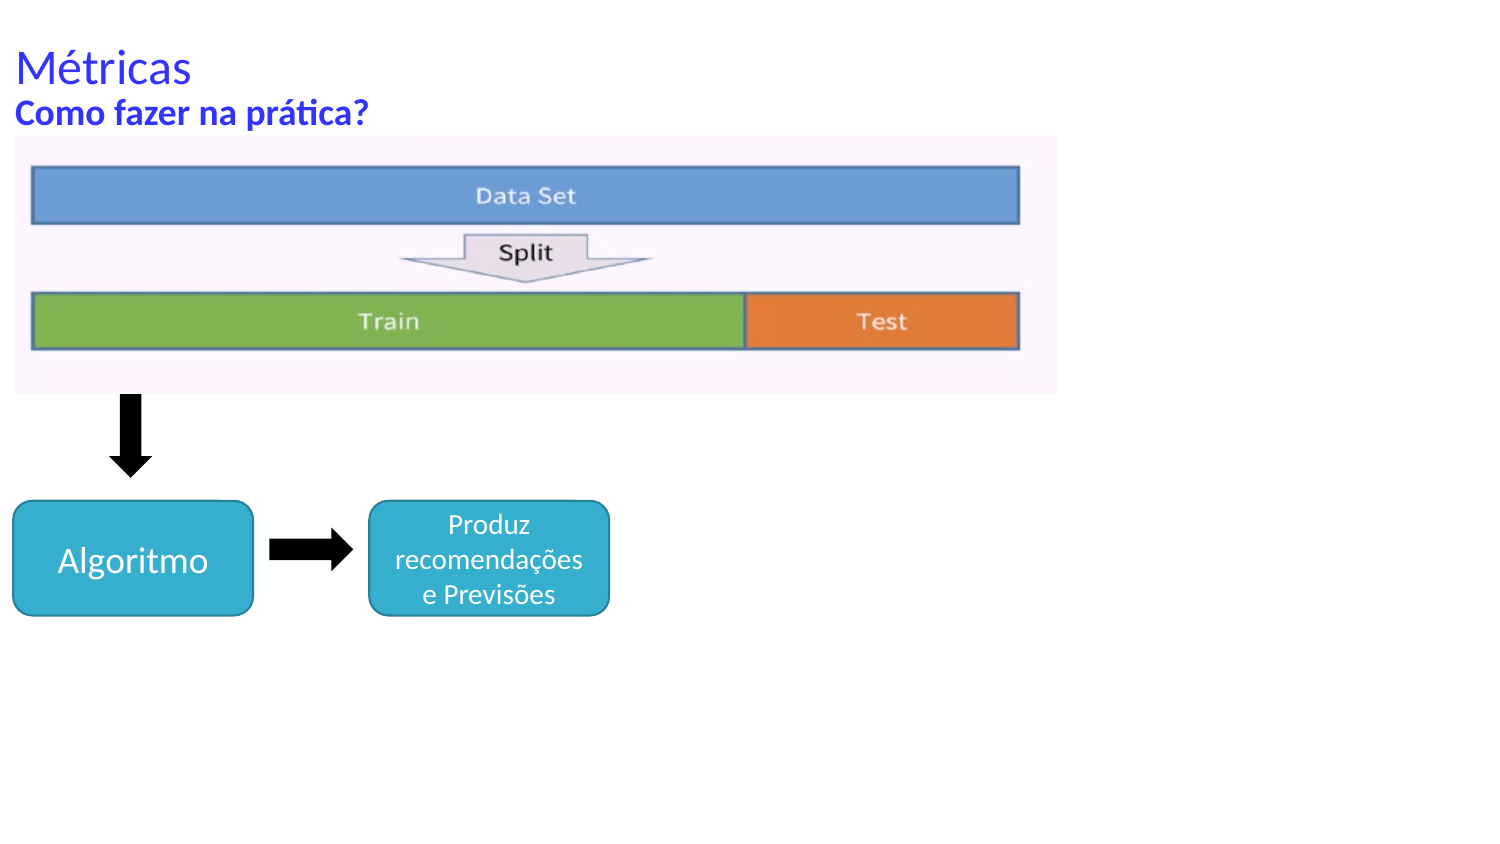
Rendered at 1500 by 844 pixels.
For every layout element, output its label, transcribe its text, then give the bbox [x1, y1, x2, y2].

text_box [269, 527, 354, 572]
picture [13, 135, 1057, 394]
text_box Algoritmo [12, 499, 255, 617]
list Como fazer na prática? [0, 17, 910, 142]
title Métricas [0, 0, 1277, 138]
text_box Produz recomendações e Previsões [368, 499, 611, 617]
text_box [108, 394, 153, 478]
